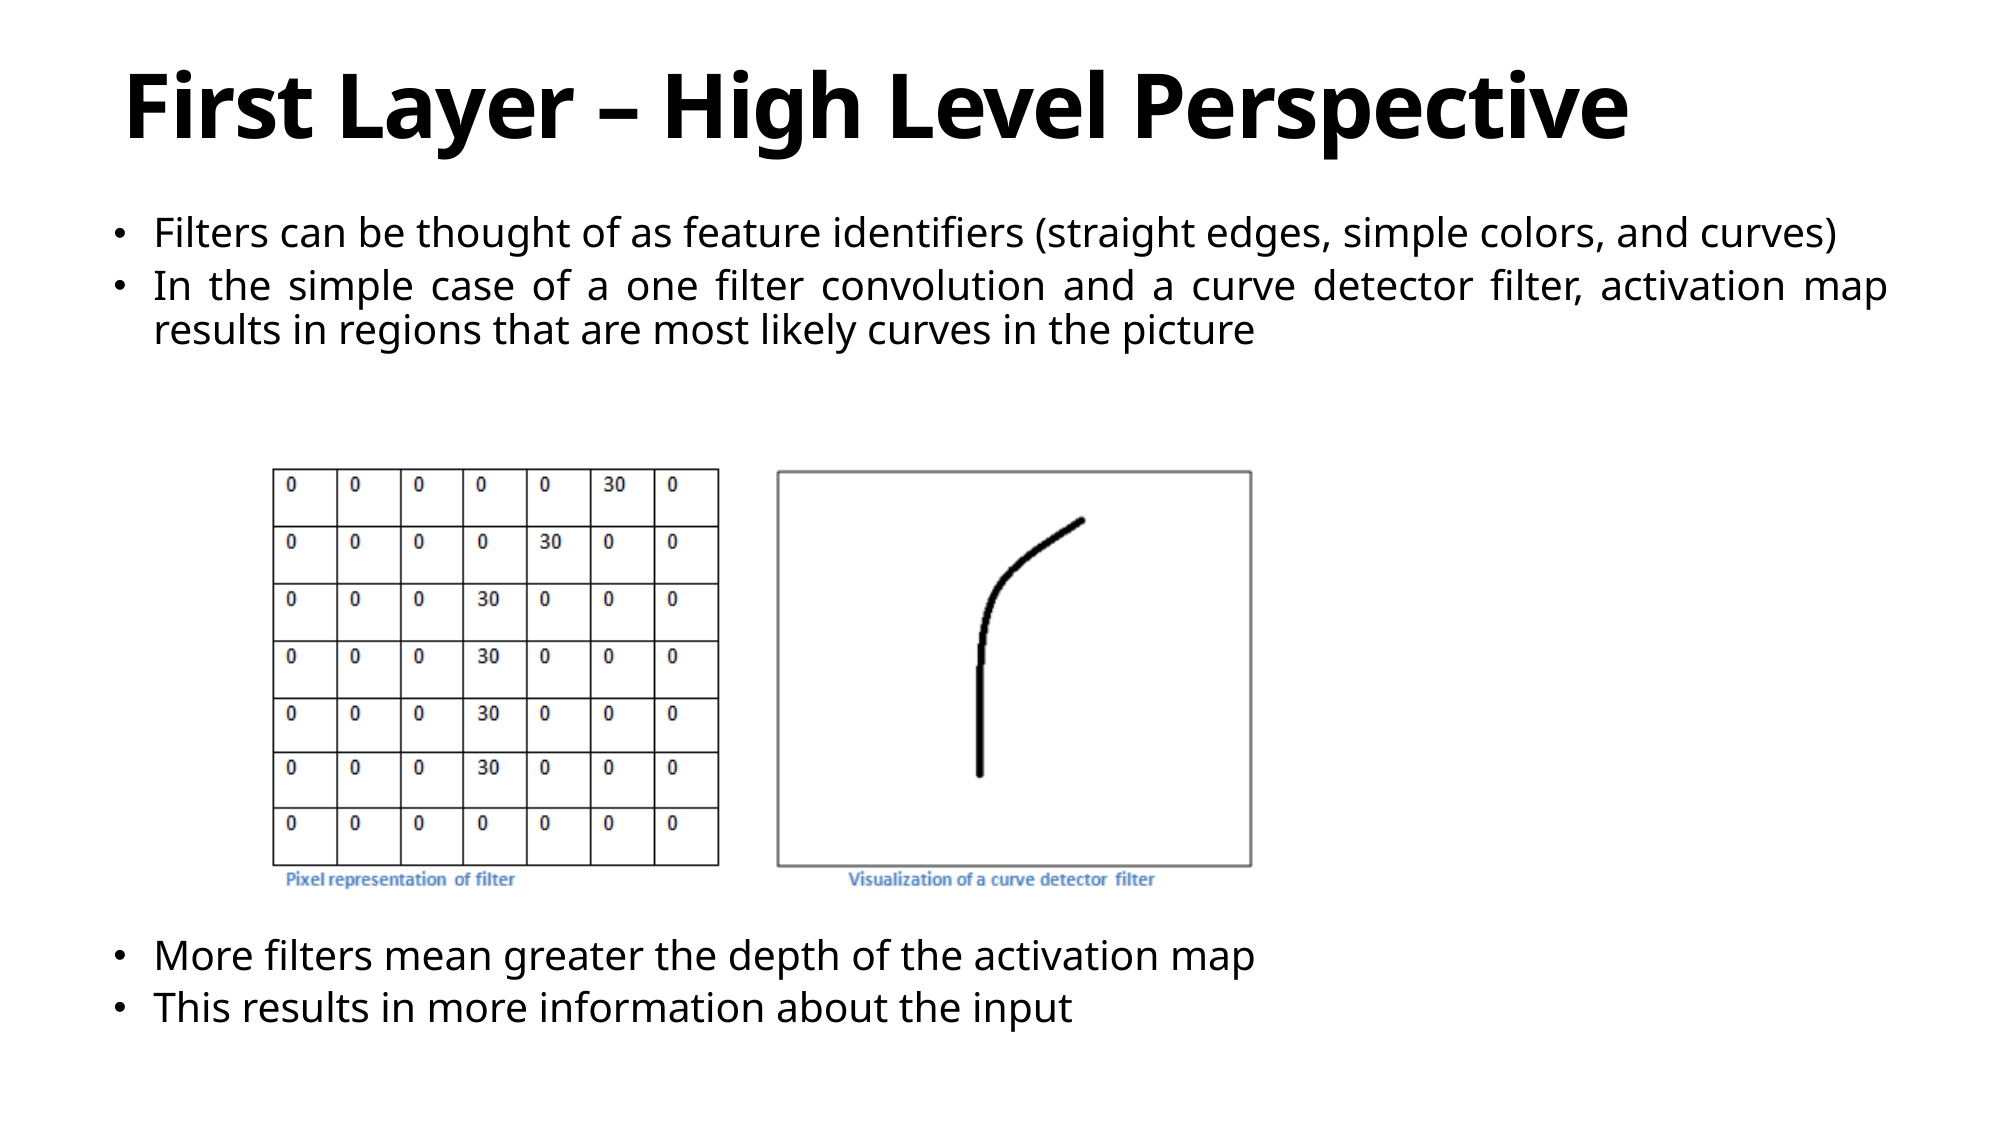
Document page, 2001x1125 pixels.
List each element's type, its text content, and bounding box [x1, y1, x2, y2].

text_box Filters can be thought of as feature identifiers (straight edges, simple colors, and curves) In the simple case of a one filter convolution and a curve detector filter, activation map results in regions that are most likely curves in the picture More filters mean greater the depth of the activation map This results in more information about the input [42, 205, 1907, 1086]
picture [263, 459, 1261, 904]
text_box [61, 25, 1974, 173]
text_box First Layer – High Level Perspective [108, 53, 2000, 202]
